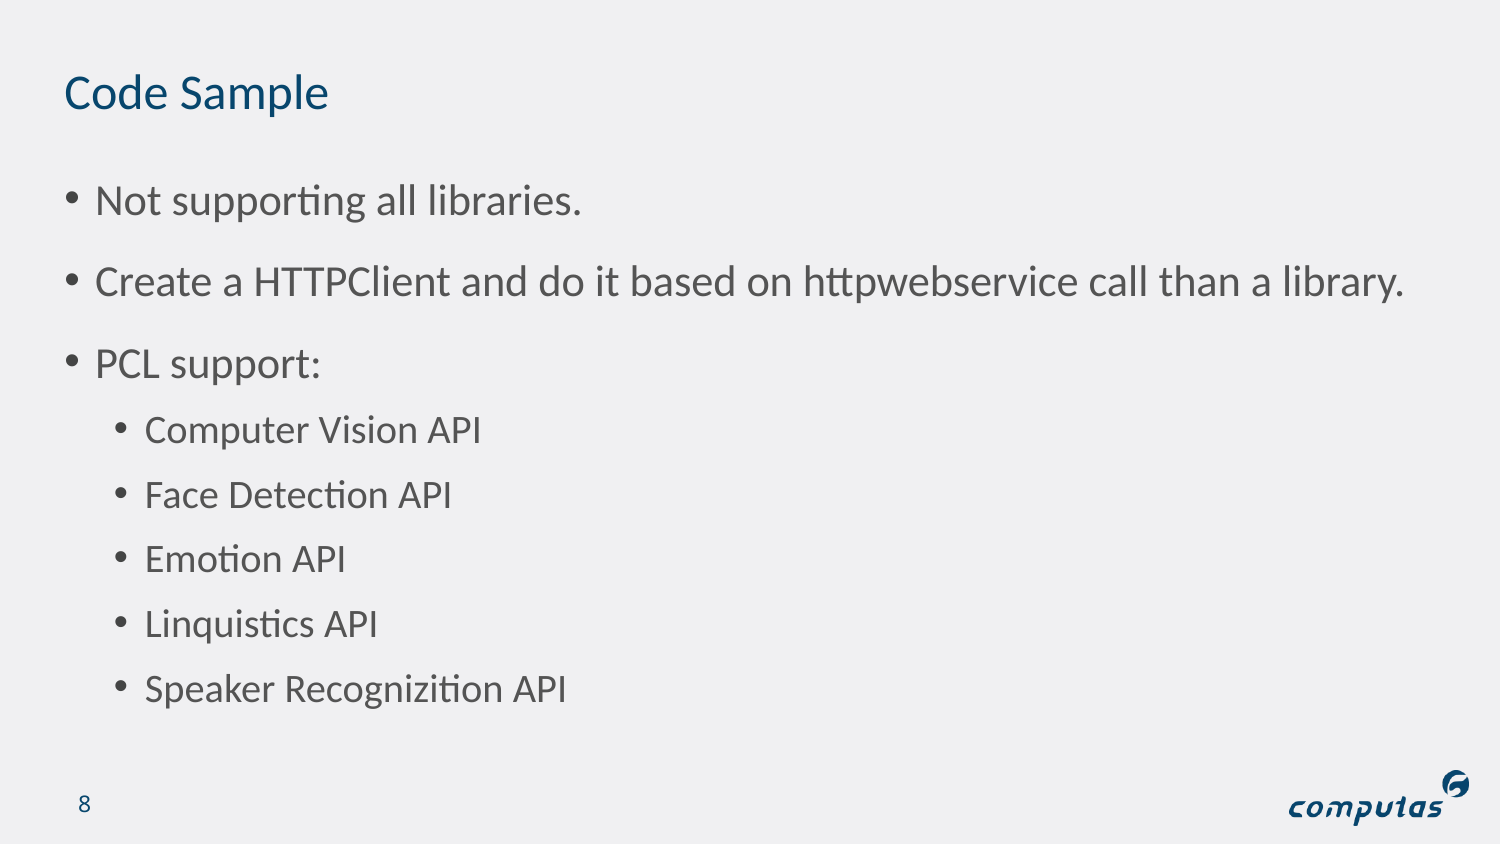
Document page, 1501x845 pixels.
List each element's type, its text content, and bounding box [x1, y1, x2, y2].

picture [1289, 770, 1469, 826]
slide_number 8 [64, 790, 106, 819]
list Not supporting all libraries. Create a HTTPClient and do it based on httpwebservice call than a library. PCL support: Computer Vision API Face Detection API Emotion API Linquistics API Speaker Recognizition API [64, 170, 1415, 728]
title Code Sample [64, 59, 1415, 121]
